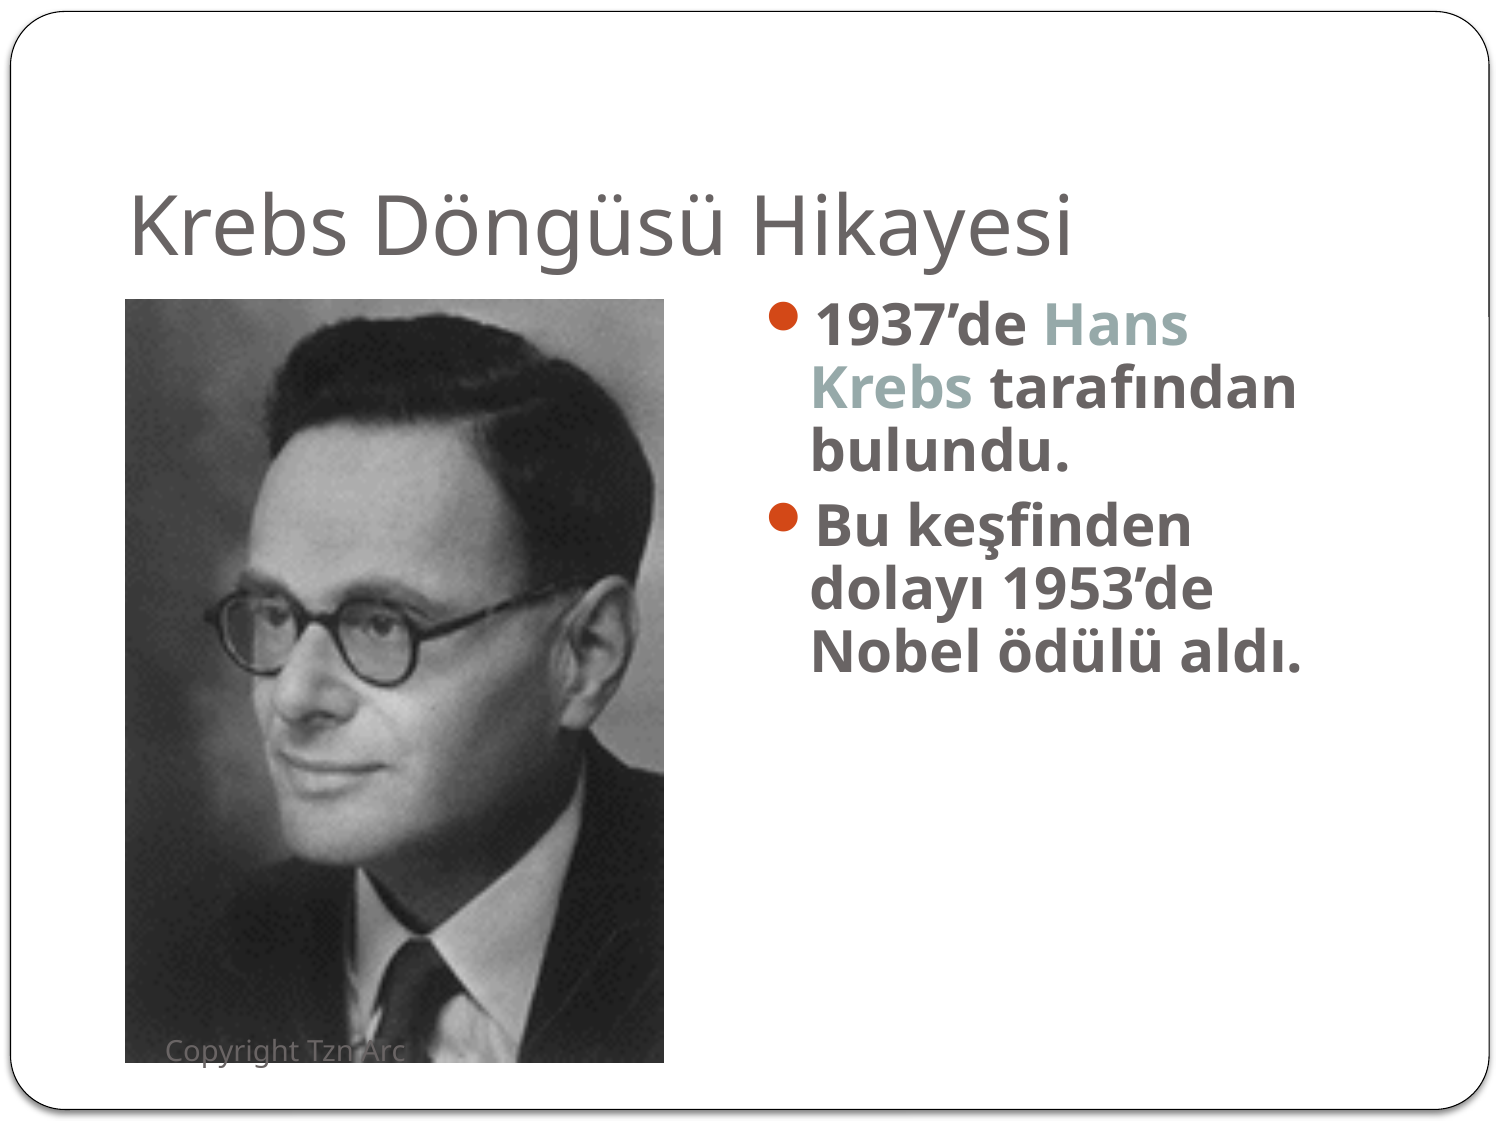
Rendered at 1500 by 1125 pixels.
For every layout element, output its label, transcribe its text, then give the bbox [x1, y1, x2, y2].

list 1937’de Hans Krebs tarafından bulundu. Bu keşfinden dolayı 1953’de Nobel ödülü aldı. [750, 287, 1375, 1088]
title Krebs Döngüsü Hikayesi [112, 99, 1388, 288]
footer Copyright Tzn Arc [150, 1012, 800, 1088]
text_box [124, 299, 664, 1063]
